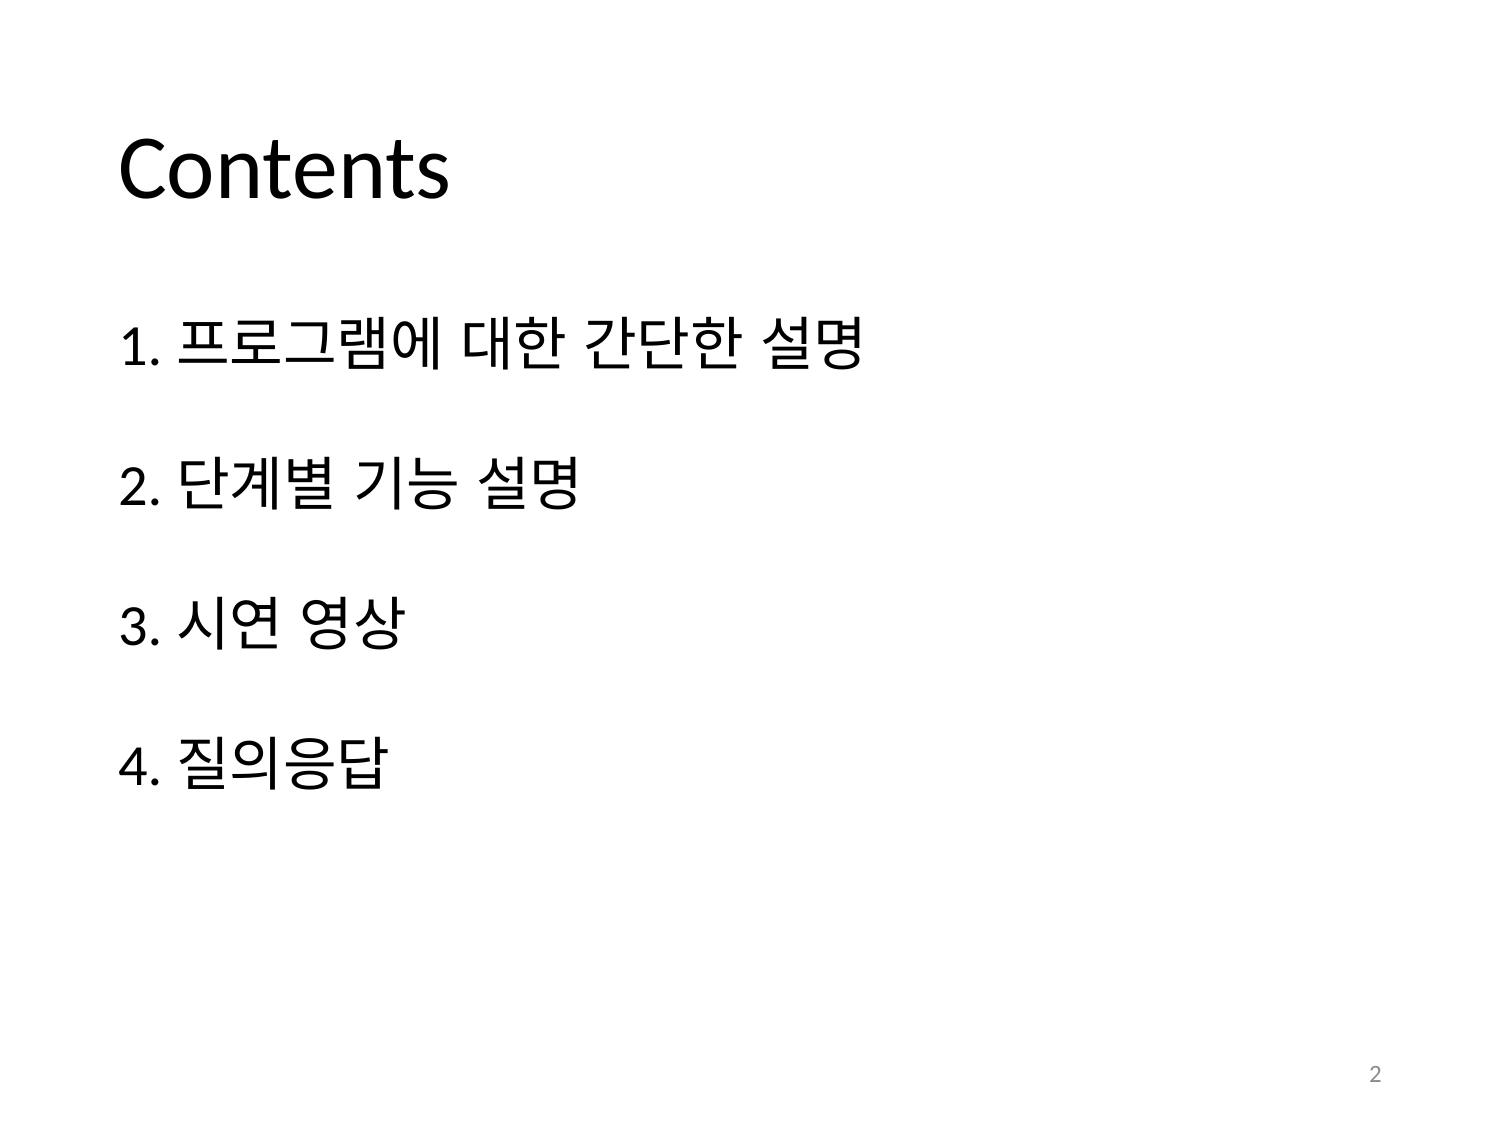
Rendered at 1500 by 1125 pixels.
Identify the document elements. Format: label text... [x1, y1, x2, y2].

list 1.프로그램에 대한 간단한 설명 2.단계별 기능 설명 3.시연 영상 4.질의응답 [103, 299, 1397, 1014]
slide_number 2 [1059, 1042, 1397, 1103]
title Contents [103, 59, 1397, 278]
